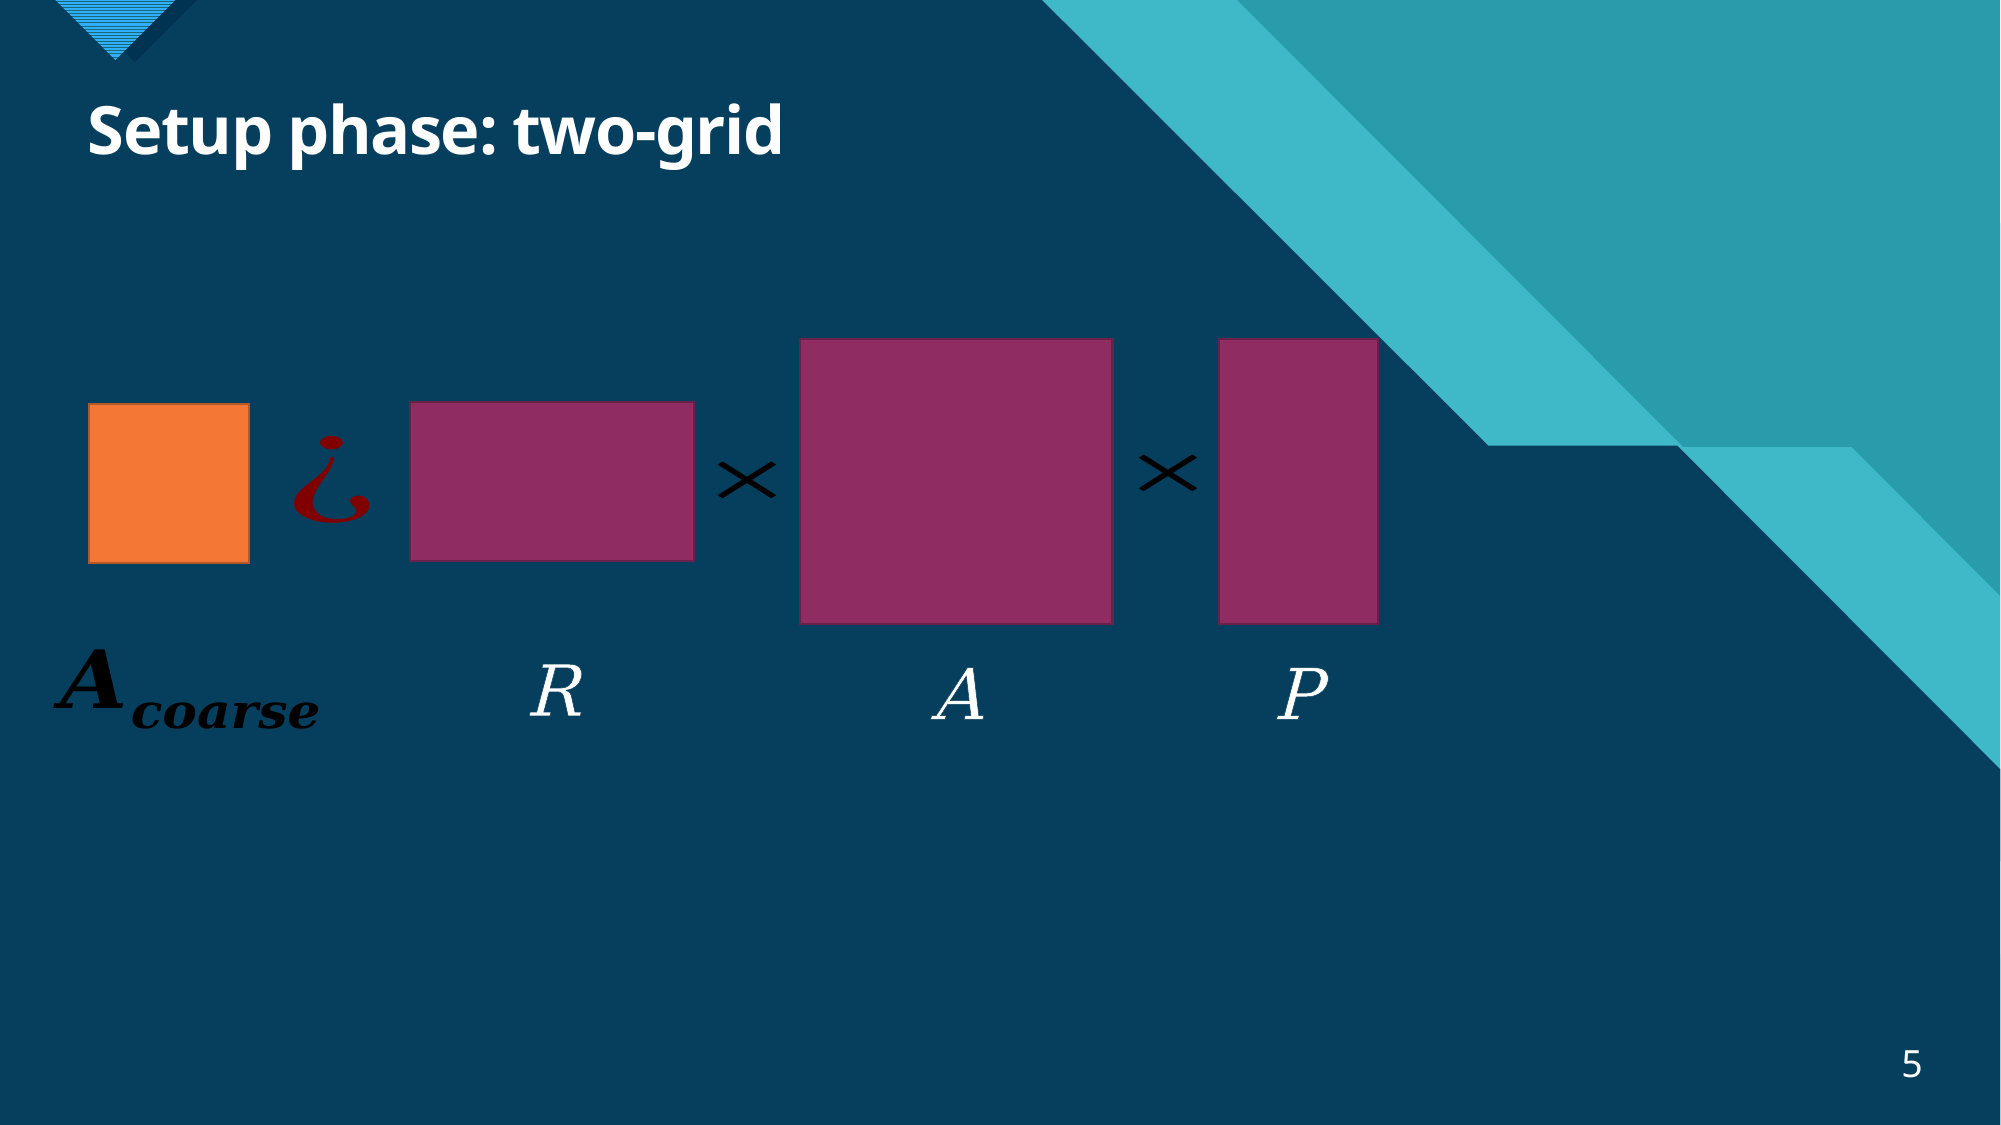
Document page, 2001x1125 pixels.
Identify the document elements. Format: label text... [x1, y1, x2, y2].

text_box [800, 532, 1113, 743]
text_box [285, 424, 1216, 532]
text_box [409, 532, 695, 739]
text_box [1218, 339, 1378, 743]
title Setup phase: two-grid [72, 89, 1913, 177]
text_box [409, 401, 695, 424]
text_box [49, 403, 322, 739]
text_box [800, 339, 1113, 424]
slide_number 5 [1845, 1035, 1938, 1096]
